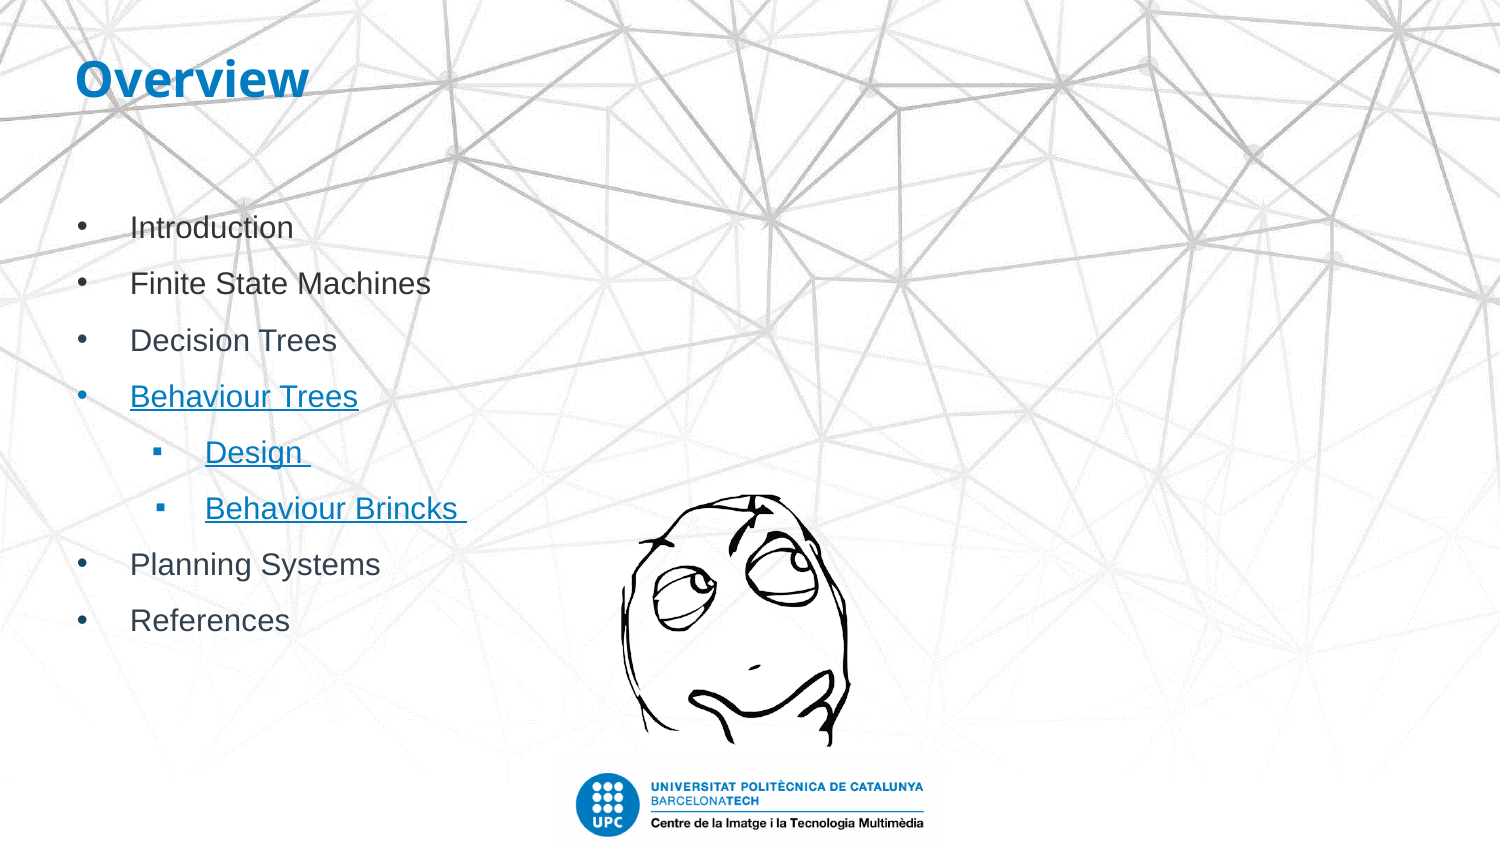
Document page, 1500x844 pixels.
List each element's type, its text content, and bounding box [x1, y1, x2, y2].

list Overview [74, 47, 1428, 131]
list Introduction Finite State Machines Decision Trees Behaviour Trees Design Behaviour Brincks Planning Systems References [55, 188, 1409, 755]
picture [0, 0, 1500, 844]
